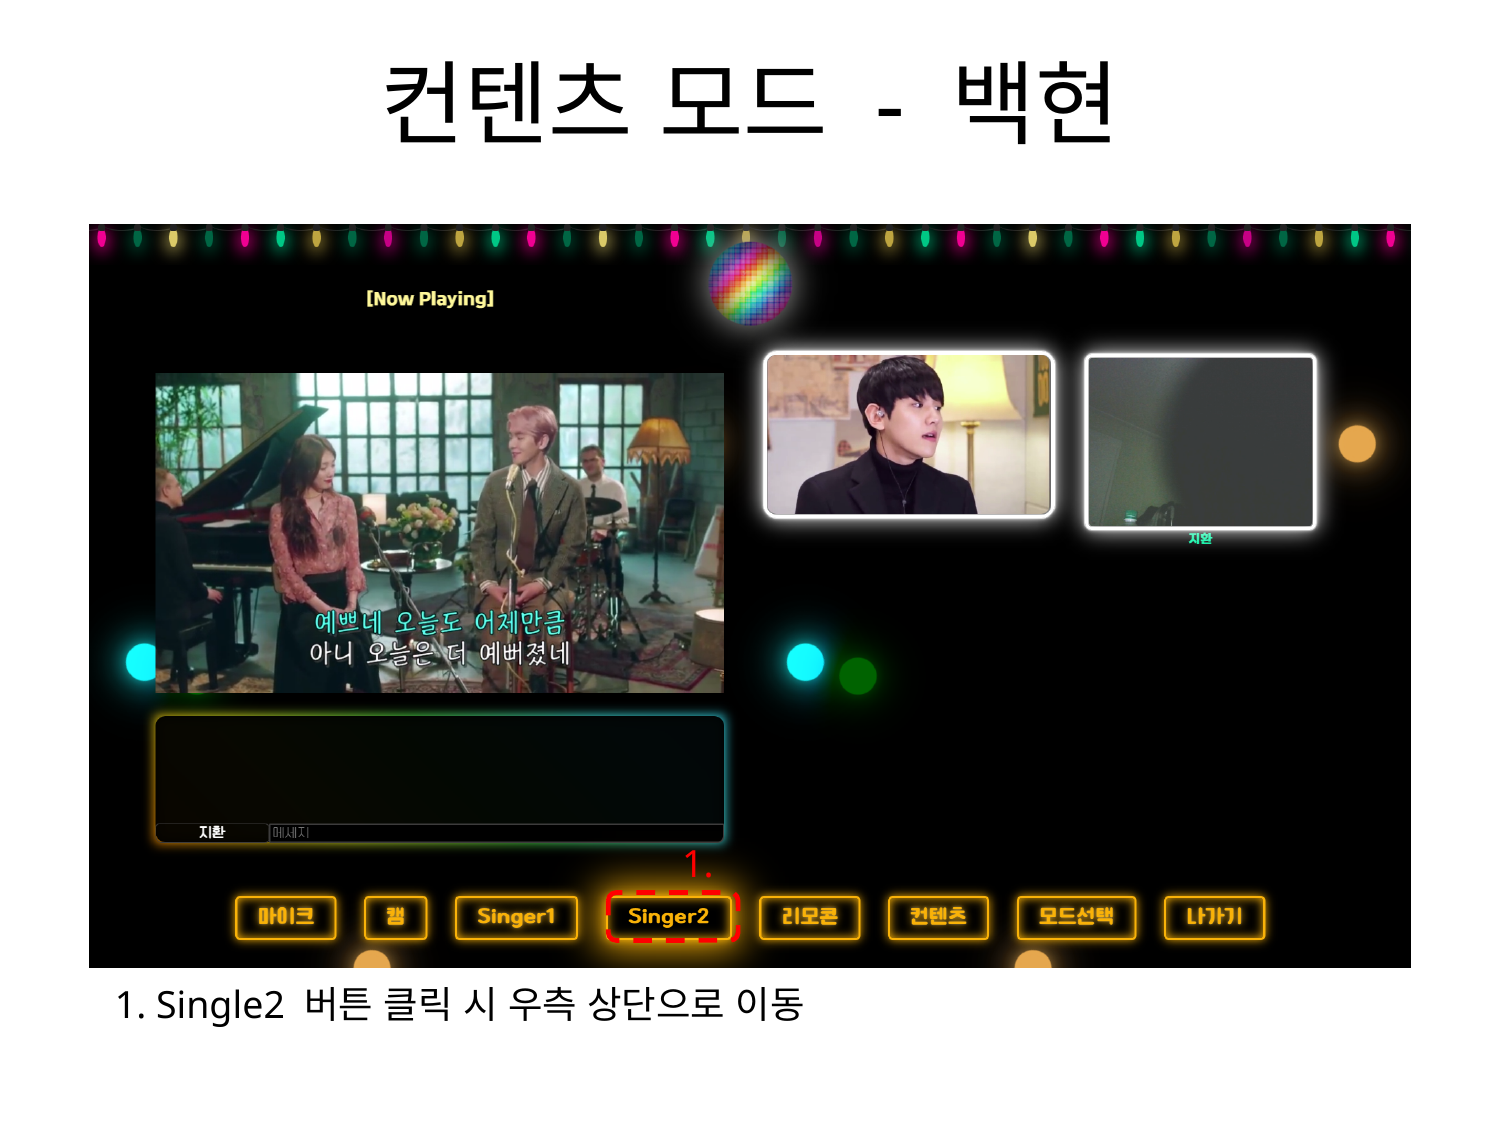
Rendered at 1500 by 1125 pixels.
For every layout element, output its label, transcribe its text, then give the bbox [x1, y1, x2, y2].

text_box 1. Single2 버튼 클릭 시 우측 상단으로 이동 [100, 973, 1500, 1079]
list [89, 224, 1411, 968]
title 컨텐츠 모드 - 백현 [75, 7, 1425, 195]
